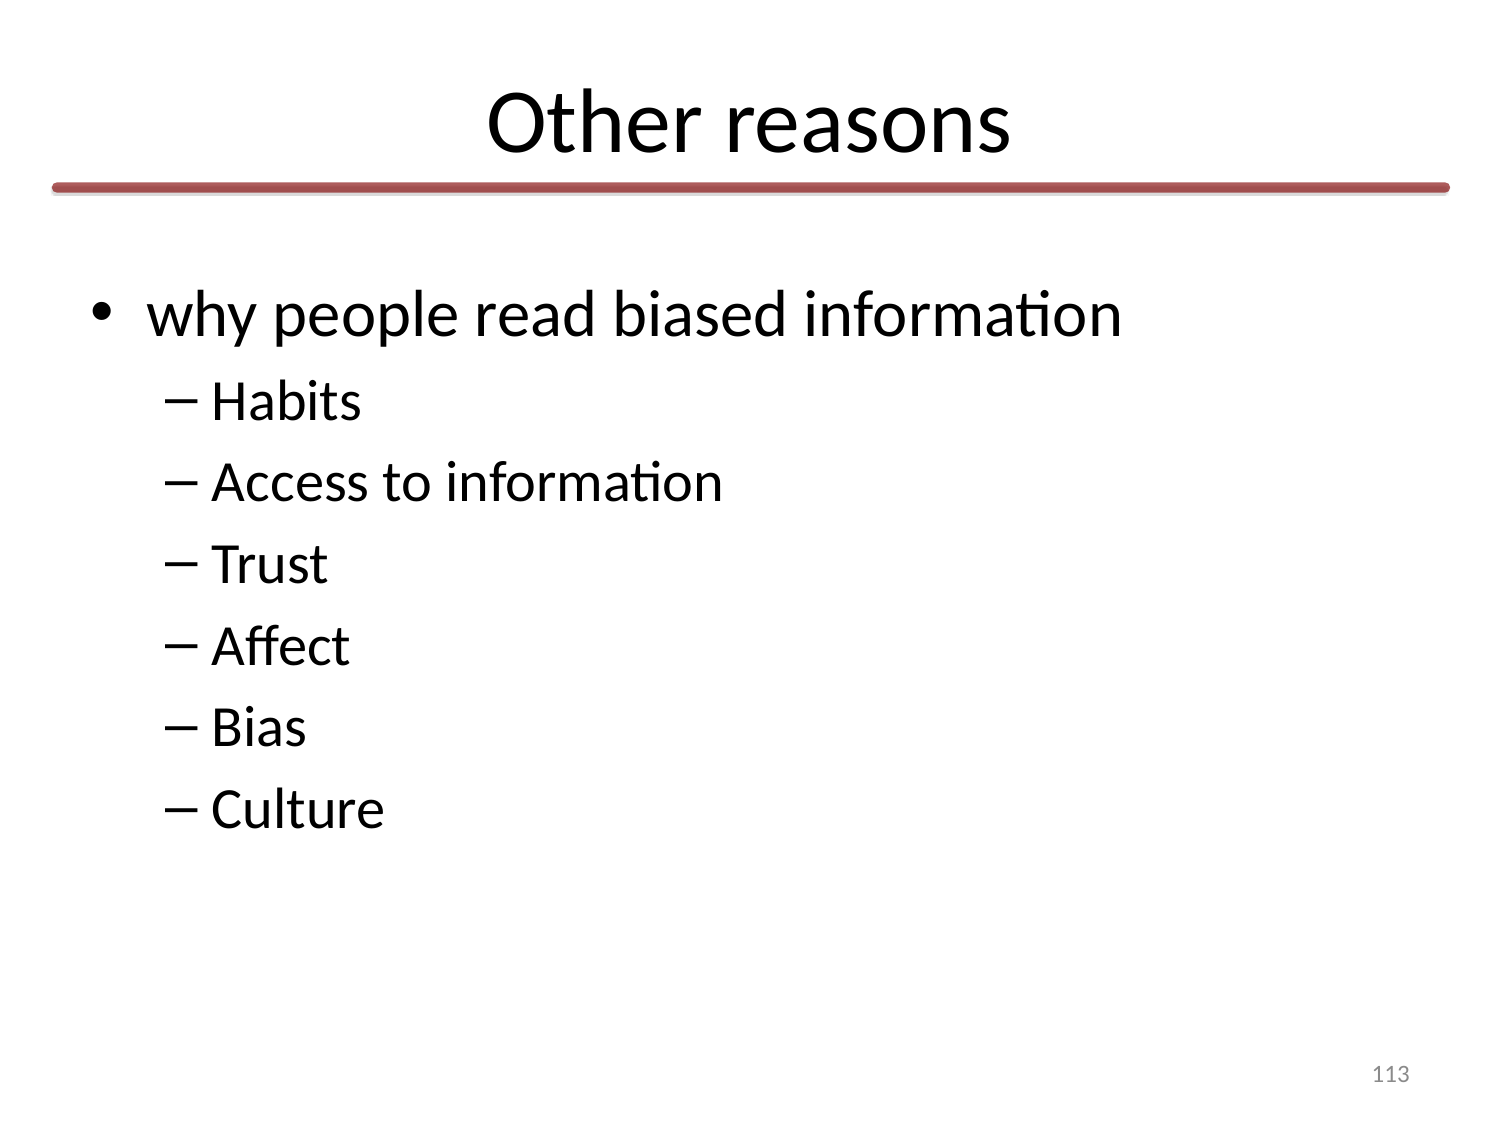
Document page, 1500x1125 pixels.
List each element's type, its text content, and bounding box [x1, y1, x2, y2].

list why people read biased information Habits Access to information Trust Affect Bias Culture [75, 262, 1425, 1005]
title Other reasons [75, 45, 1425, 188]
slide_number 113 [1074, 1042, 1425, 1103]
